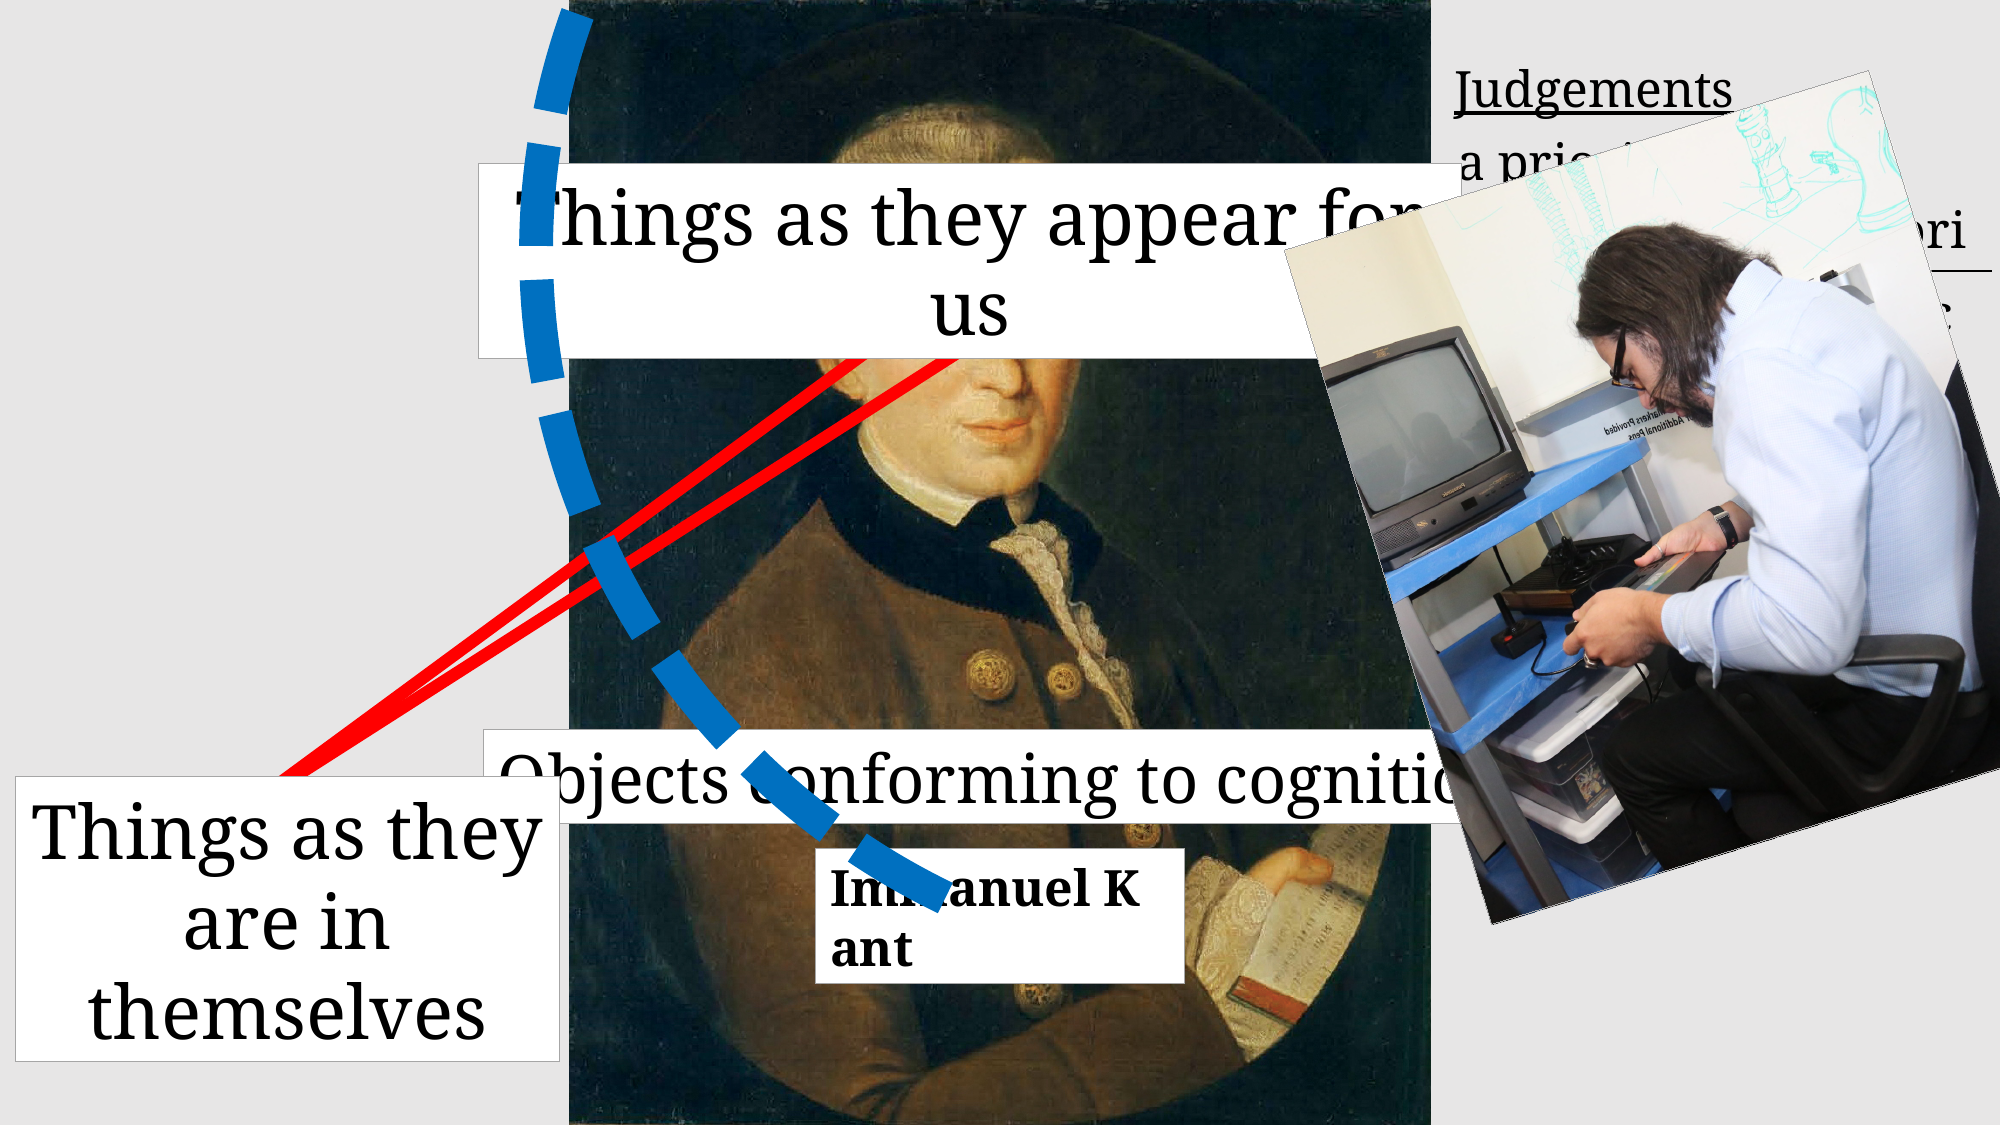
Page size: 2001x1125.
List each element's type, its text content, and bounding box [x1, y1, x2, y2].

text_box Judgements [1439, 50, 2000, 245]
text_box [247, 312, 1021, 808]
text_box Things as they are in themselves [15, 776, 560, 1062]
text_box [535, 37, 569, 312]
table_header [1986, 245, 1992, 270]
table_cell Synthetic [1986, 272, 1992, 354]
text_box Things as they appear for us [478, 163, 540, 312]
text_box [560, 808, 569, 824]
picture [569, 0, 2000, 1125]
